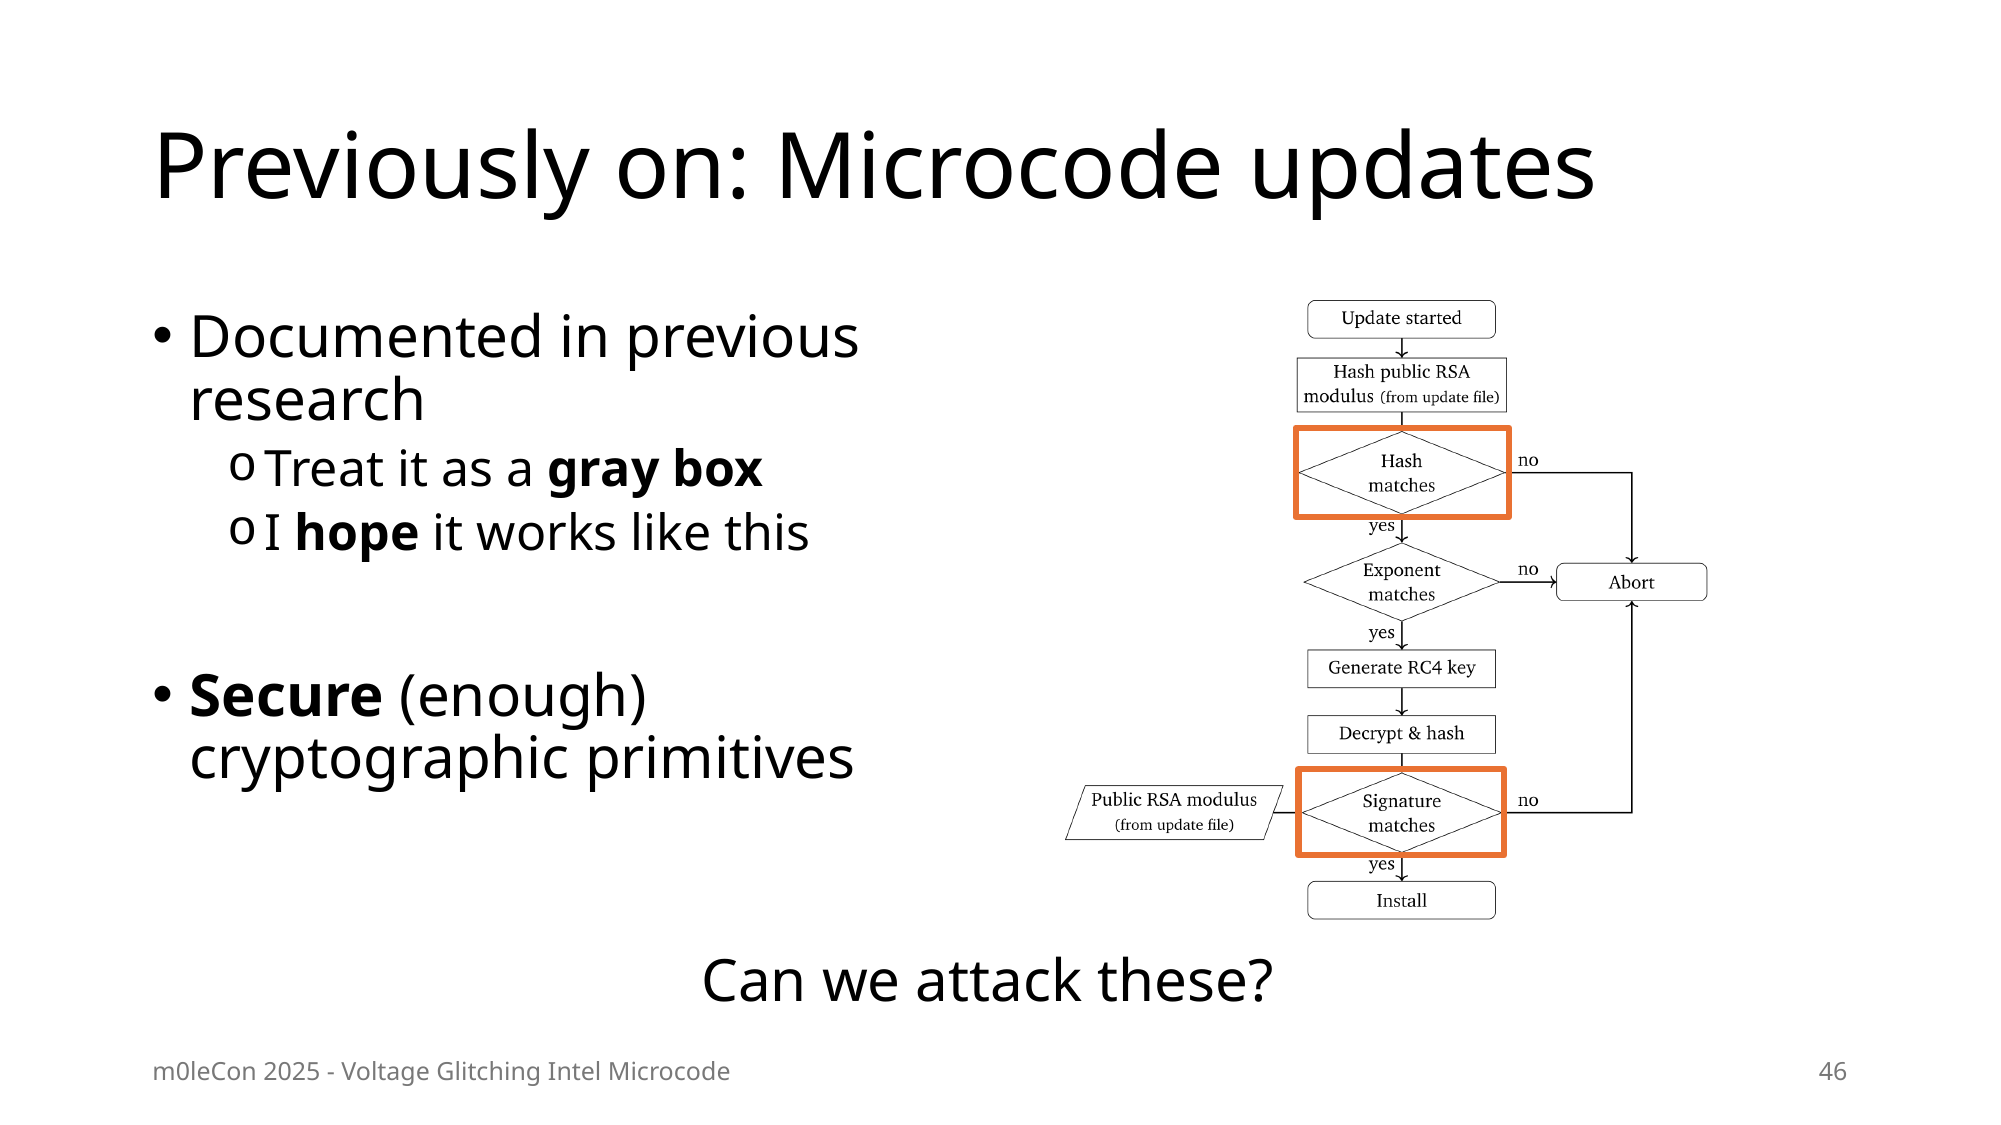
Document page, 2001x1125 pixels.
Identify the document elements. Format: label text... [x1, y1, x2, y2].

list Documented in previous research Treat it as a gray box I hope it works like this Secure (enough) cryptographic primitives [137, 299, 988, 1014]
title Previously on: Microcode updates [137, 59, 1863, 278]
text_box Can we attack these? [590, 935, 1385, 1021]
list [1063, 299, 1709, 921]
slide_number 46 [1412, 1042, 1863, 1103]
footer m0leCon 2025 - Voltage Glitching Intel Microcode [137, 1042, 1338, 1103]
